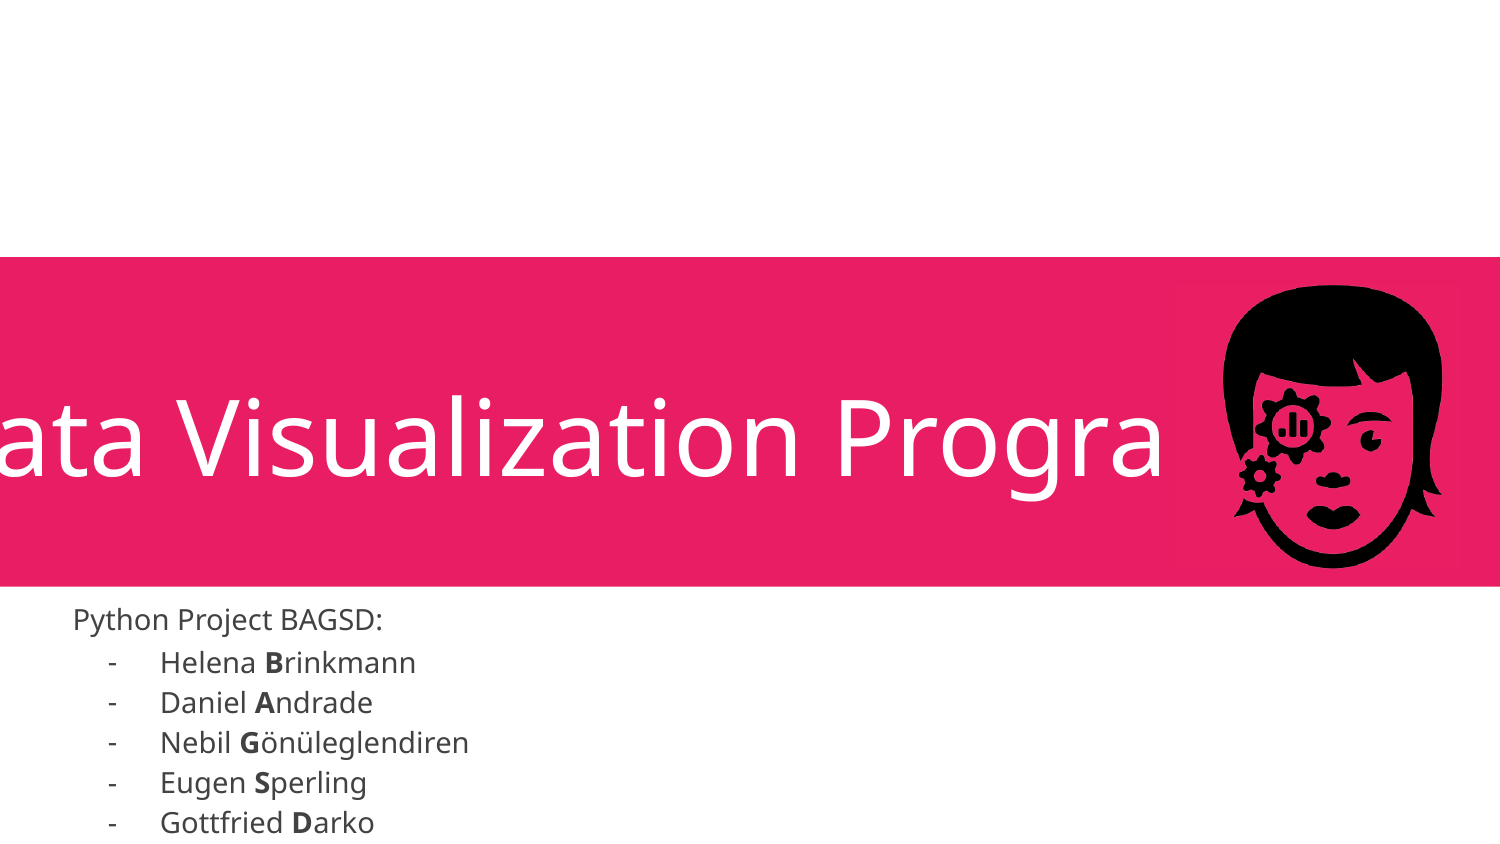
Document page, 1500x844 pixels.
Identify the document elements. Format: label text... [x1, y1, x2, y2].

subtitle Python Project BAGSD: [57, 580, 1417, 788]
title Data Visualization Program [0, 309, 1171, 559]
picture [1176, 284, 1461, 569]
subtitle Helena Brinkmann Daniel Andrade Nebil Gönüleglendiren Eugen Sperling Gottfried Darko [70, 623, 1429, 831]
